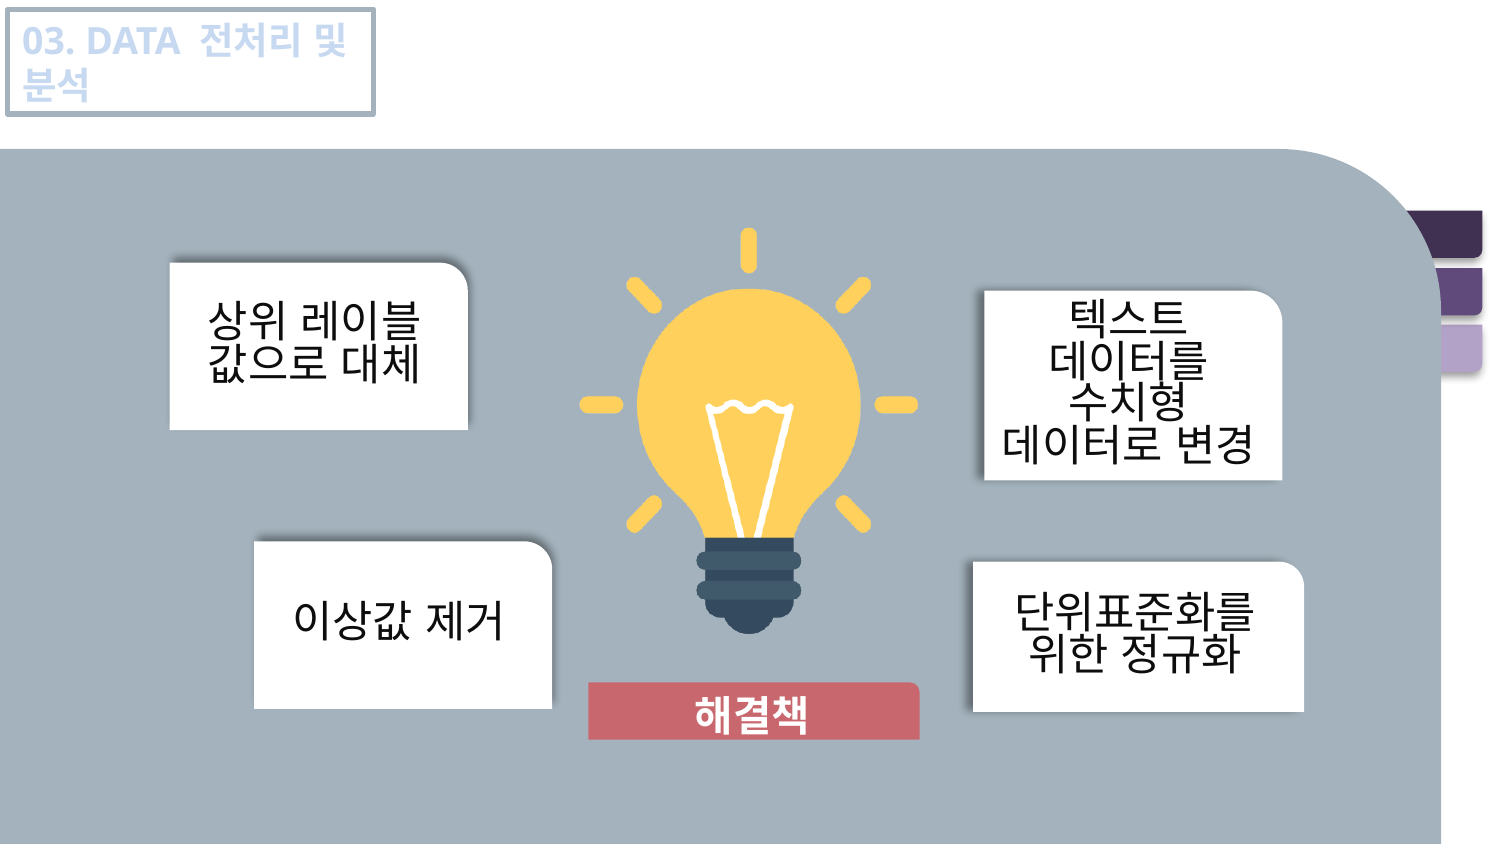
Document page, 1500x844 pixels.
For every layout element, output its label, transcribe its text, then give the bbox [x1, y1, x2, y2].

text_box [41, 151, 1436, 833]
text_box [1441, 208, 1485, 260]
text_box 03. DATA 전처리 및 분석 [7, 9, 374, 114]
text_box [0, 146, 1444, 844]
text_box [1444, 325, 1485, 374]
text_box [1441, 266, 1485, 318]
